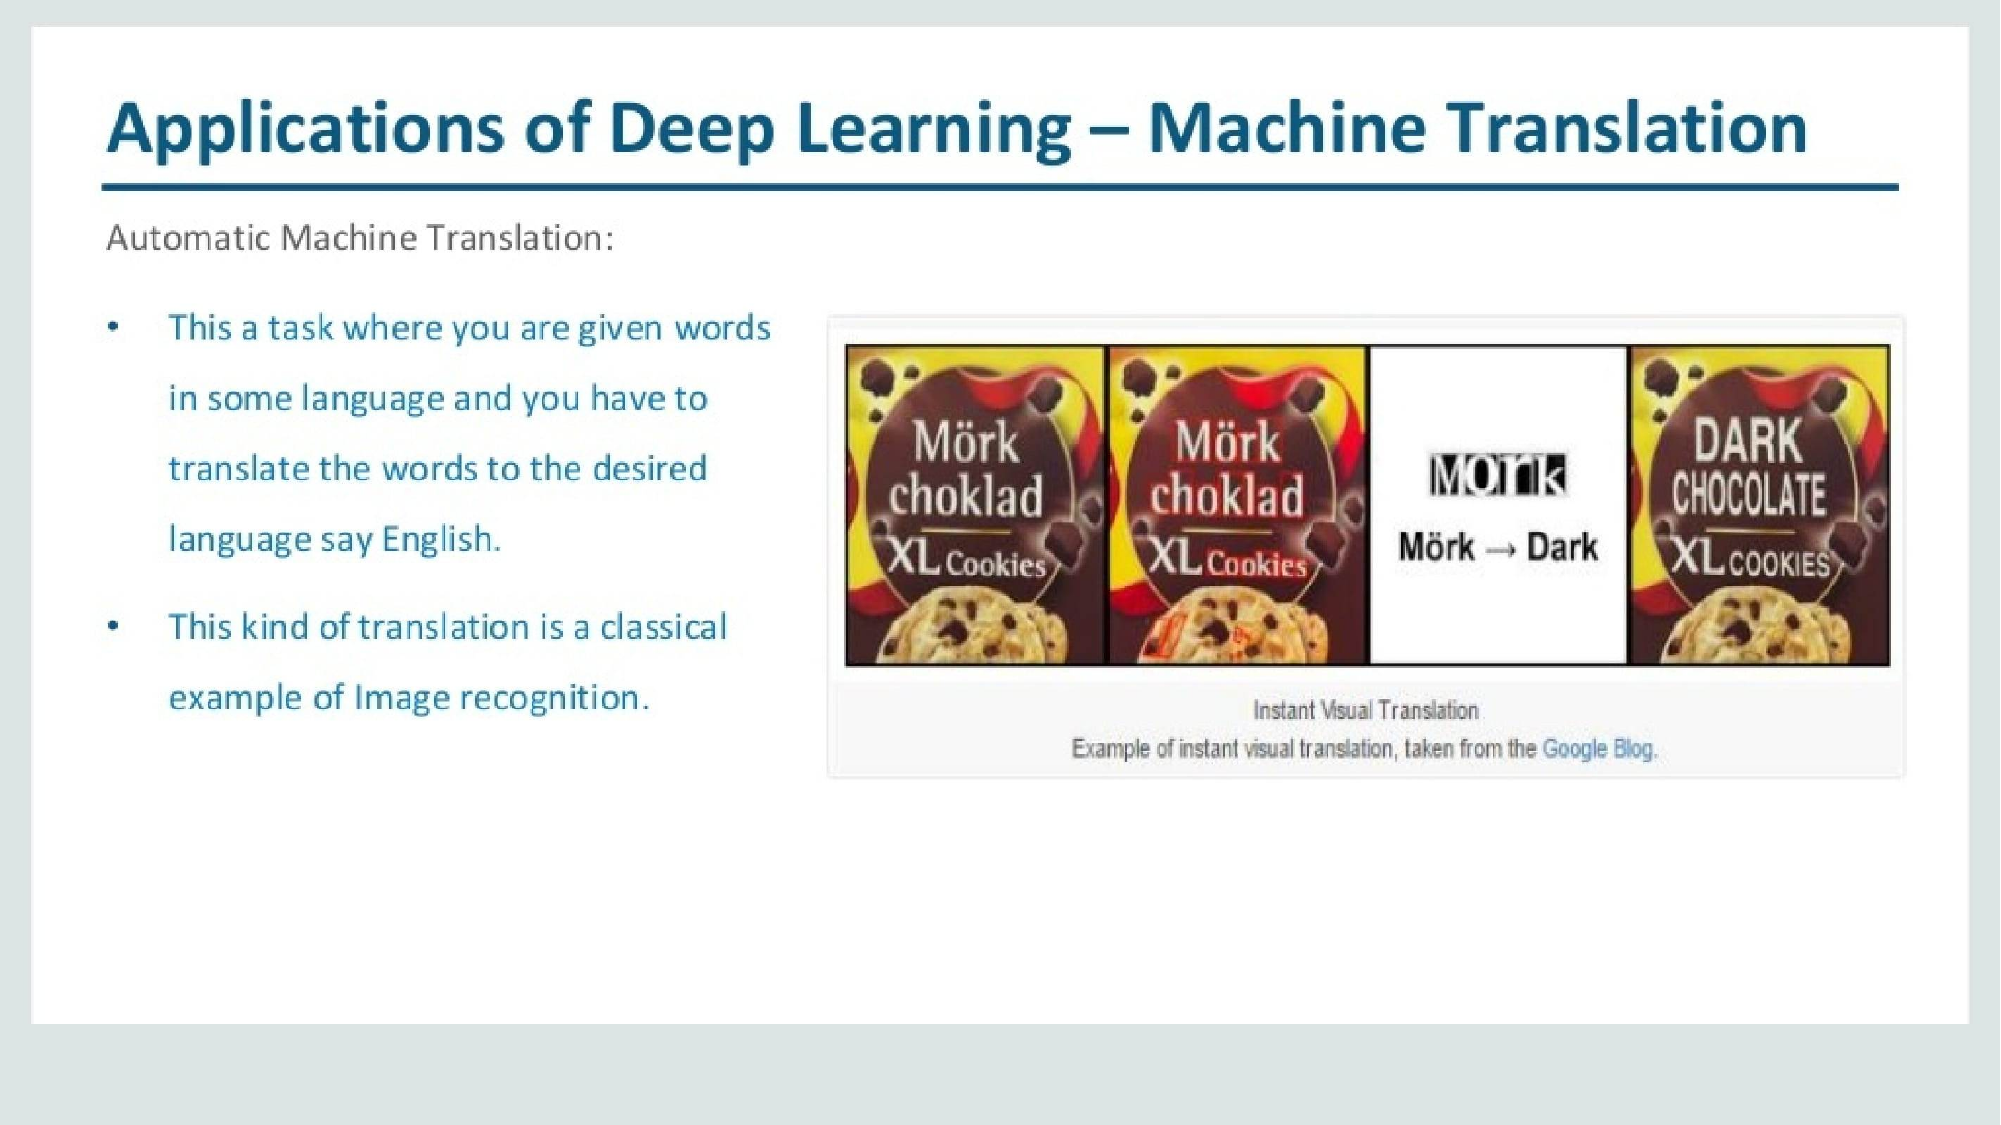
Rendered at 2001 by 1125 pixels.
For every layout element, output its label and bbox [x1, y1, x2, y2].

picture [0, 0, 2000, 1025]
text_box [0, 1025, 2000, 1125]
